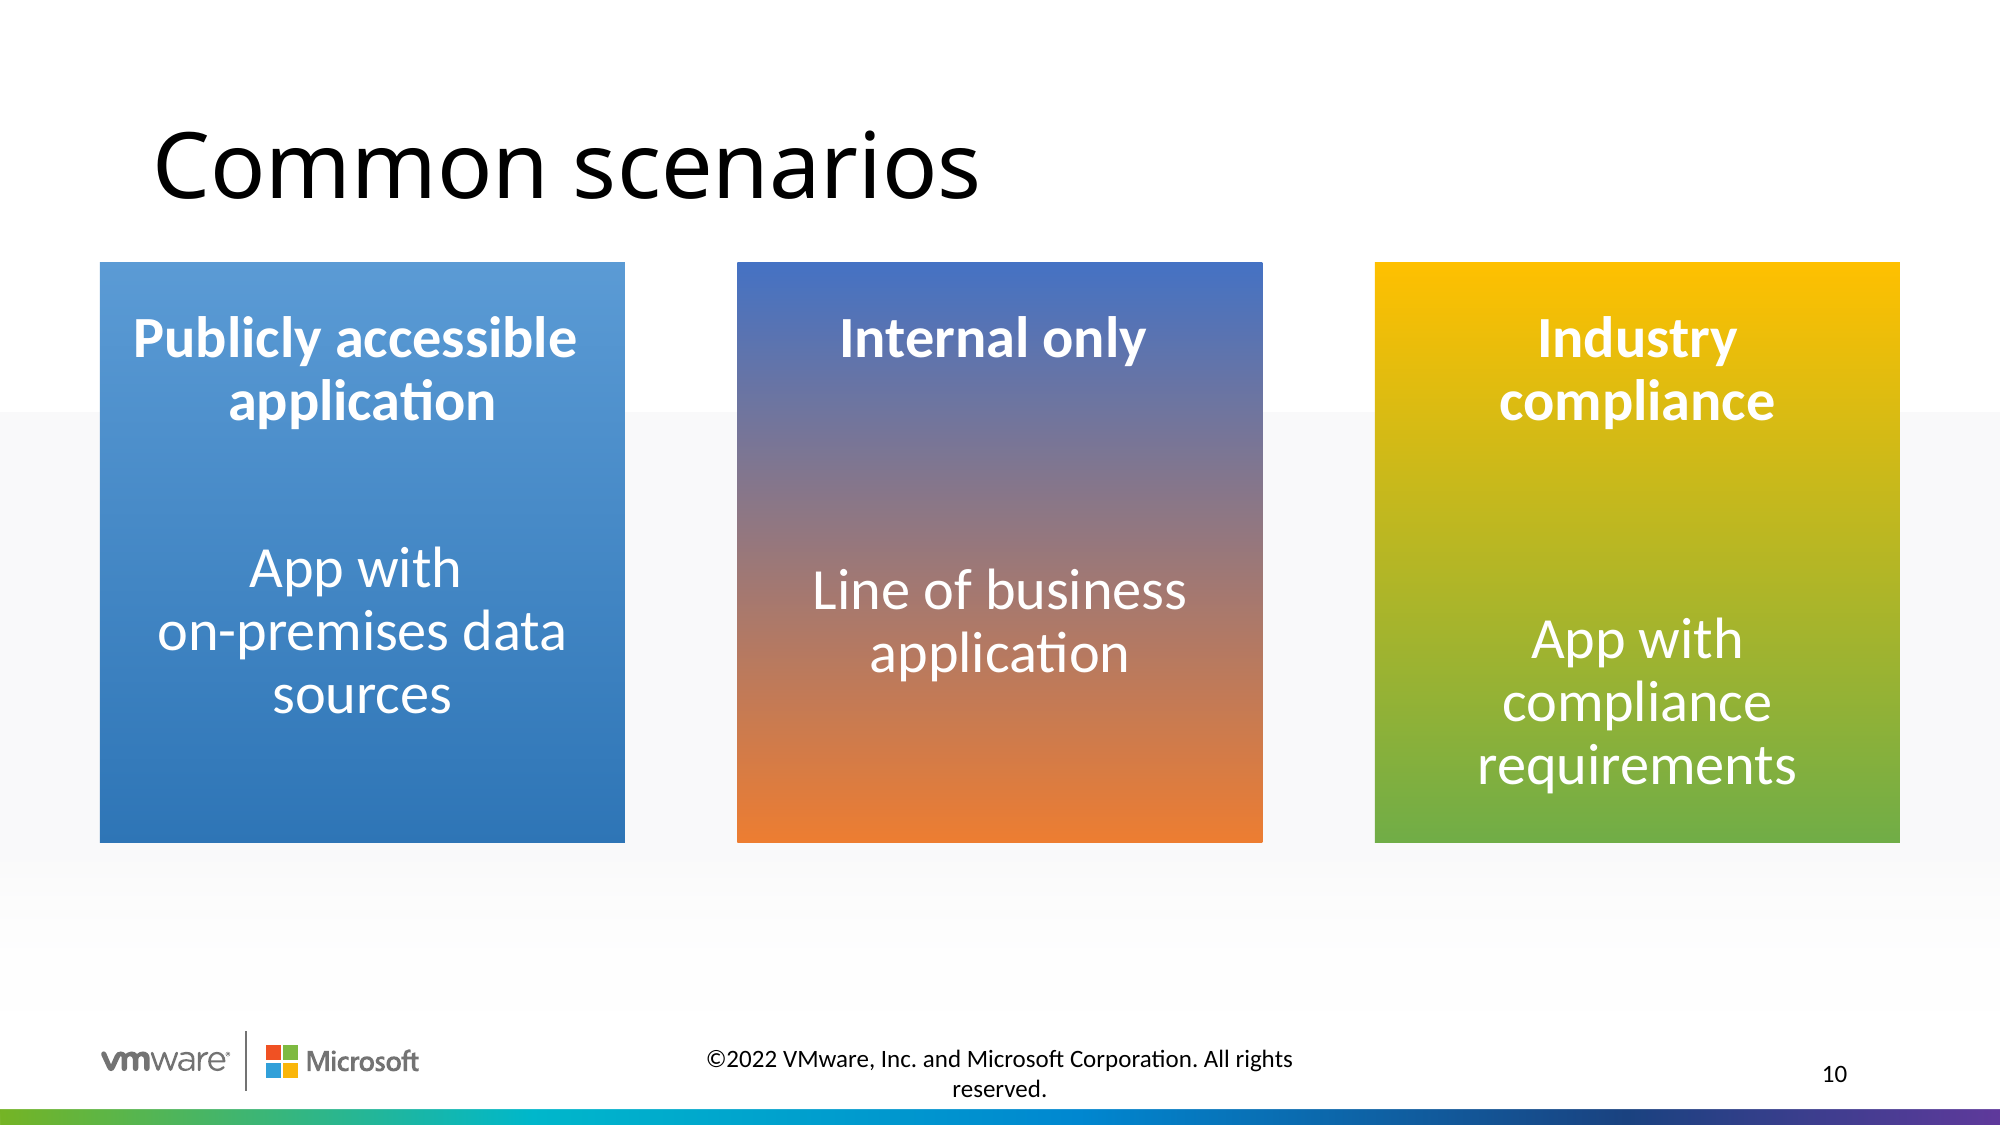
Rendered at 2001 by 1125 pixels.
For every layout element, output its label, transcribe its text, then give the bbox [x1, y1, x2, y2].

text_box Publicly accessible application App with on-premises data sources [99, 262, 625, 843]
list Internal only Line of business application [737, 278, 1263, 843]
footer ©2022 VMware, Inc. and Microsoft Corporation. All rights reserved. [662, 1042, 1338, 1103]
text_box Industry compliance App with compliance requirements [1374, 262, 1900, 843]
slide_number 10 [1412, 1042, 1863, 1103]
picture [0, 1109, 718, 1125]
title Common scenarios [137, 59, 1863, 278]
picture [1073, 1109, 2000, 1125]
